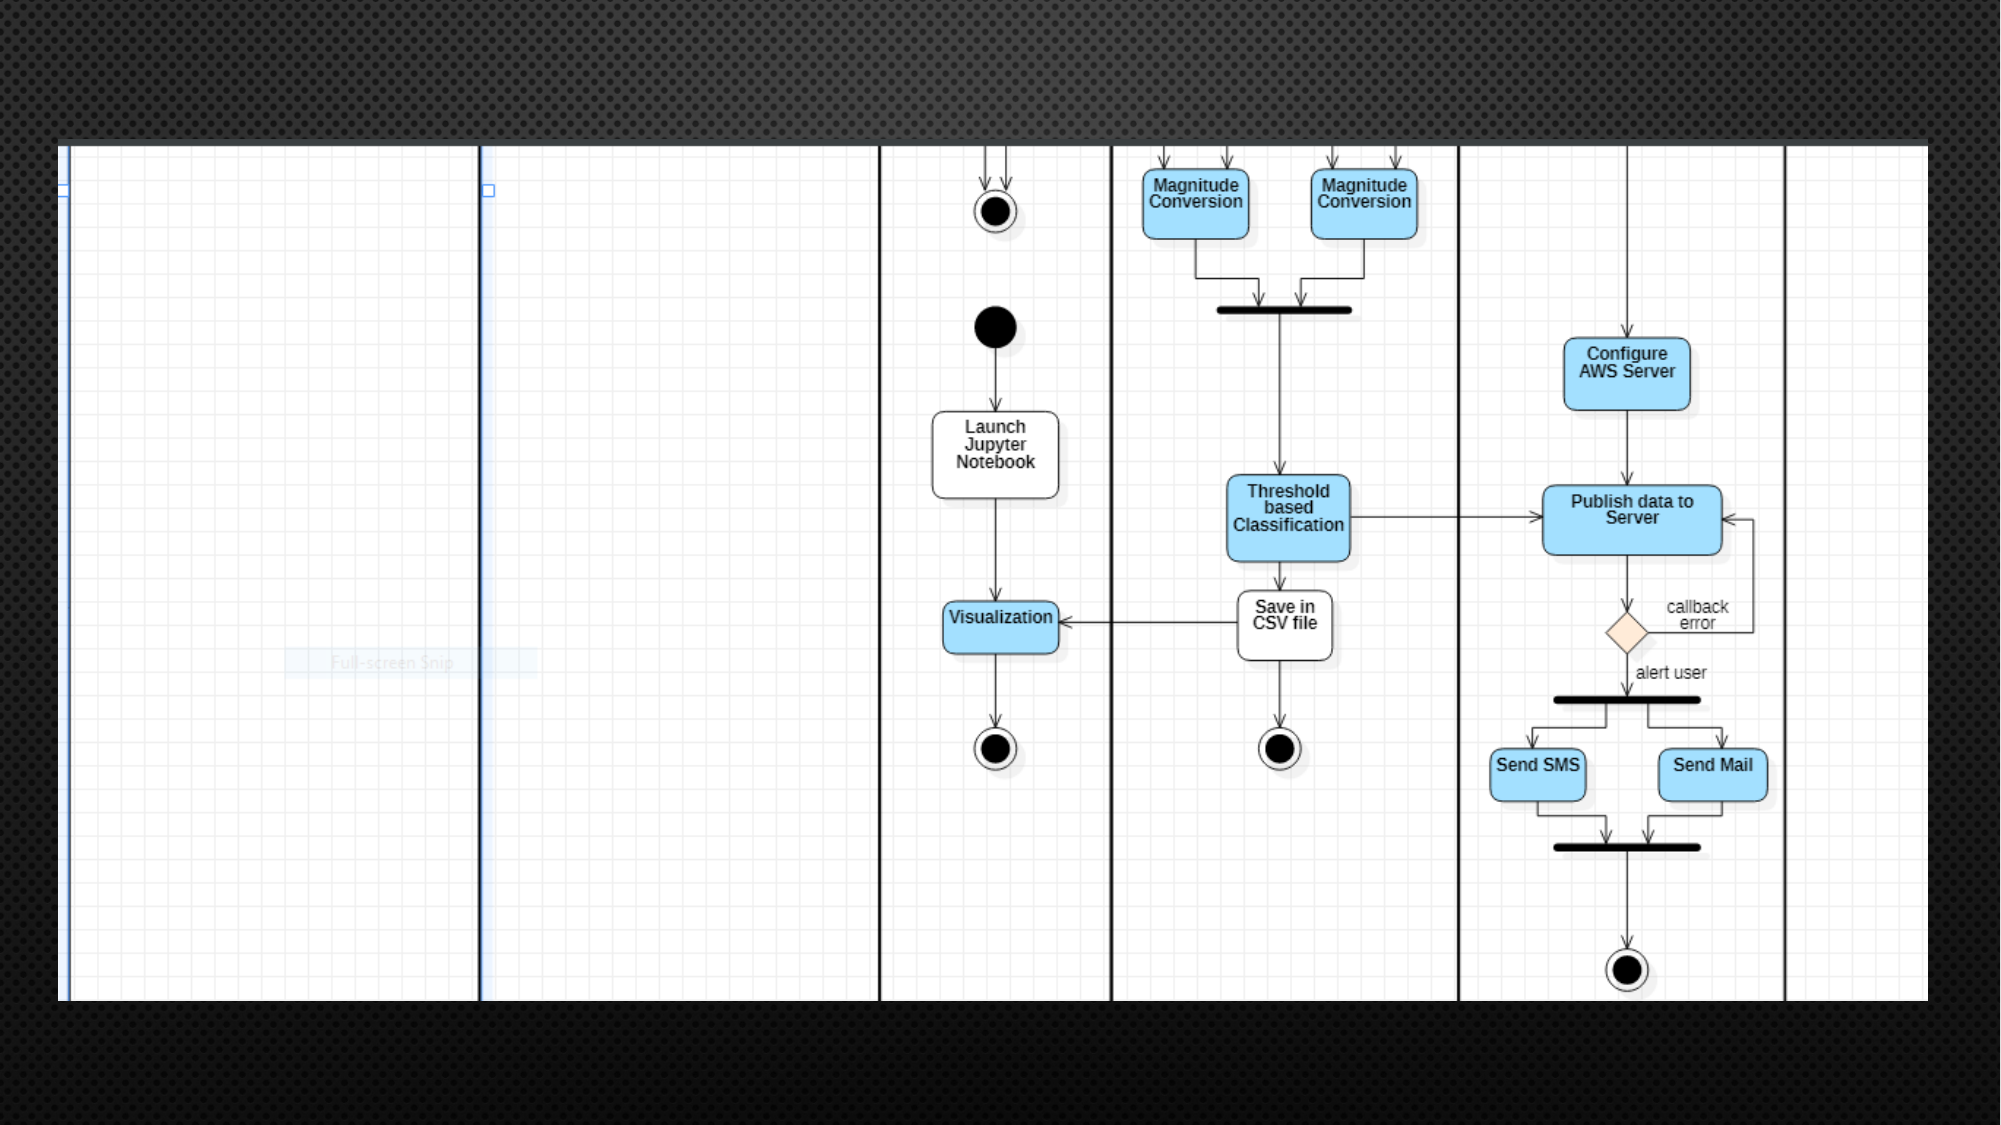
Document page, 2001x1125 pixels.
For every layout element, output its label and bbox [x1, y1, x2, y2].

picture [58, 139, 1929, 1001]
